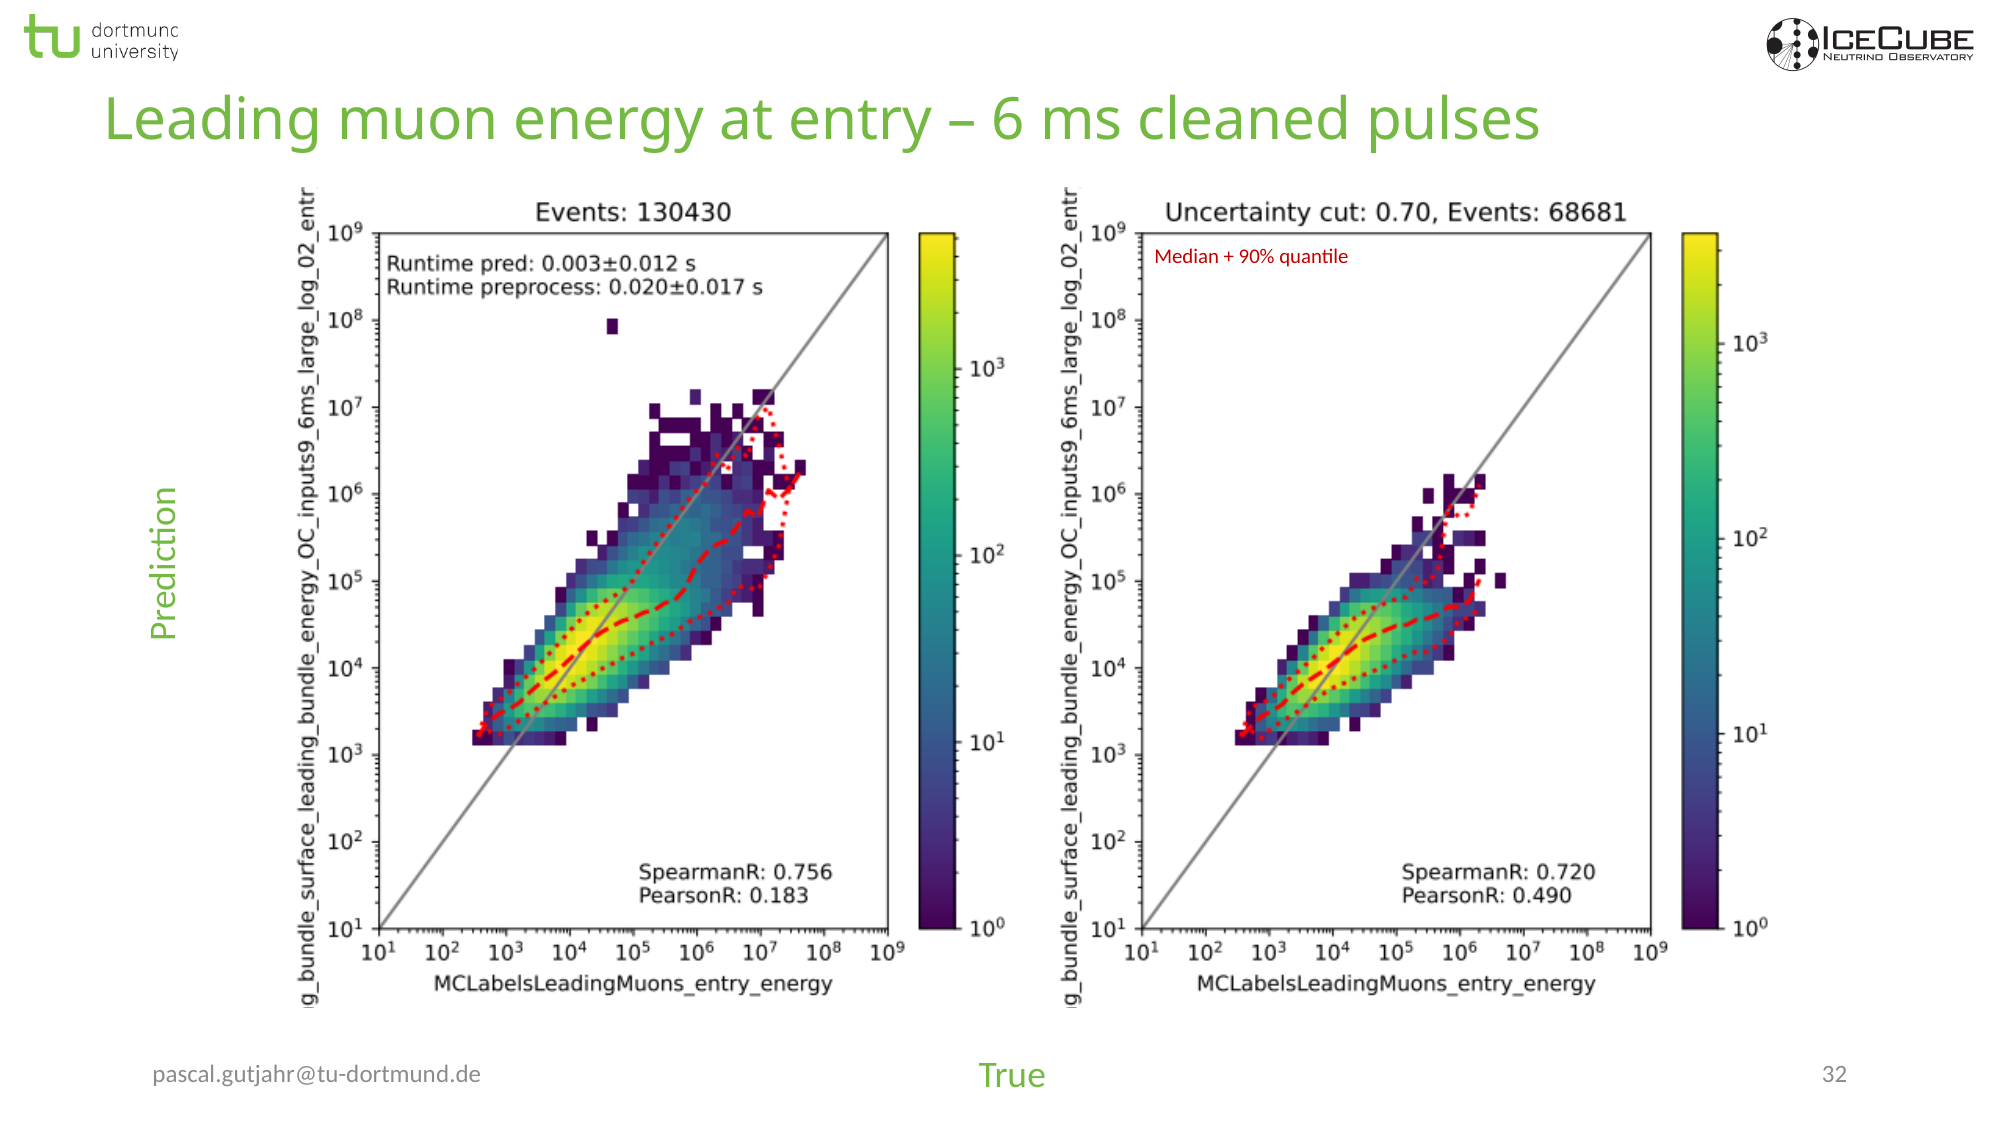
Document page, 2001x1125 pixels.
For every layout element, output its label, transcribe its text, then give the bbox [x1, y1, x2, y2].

slide_number 32 [1412, 1042, 1863, 1103]
slide_number pascal.gutjahr@tu-dortmund.de [137, 1042, 588, 1103]
title Leading muon energy at entry – 6 ms cleaned pulses [88, 59, 1977, 182]
text_box True [963, 1042, 1148, 1103]
text_box Prediction [130, 446, 190, 657]
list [283, 187, 1782, 1008]
